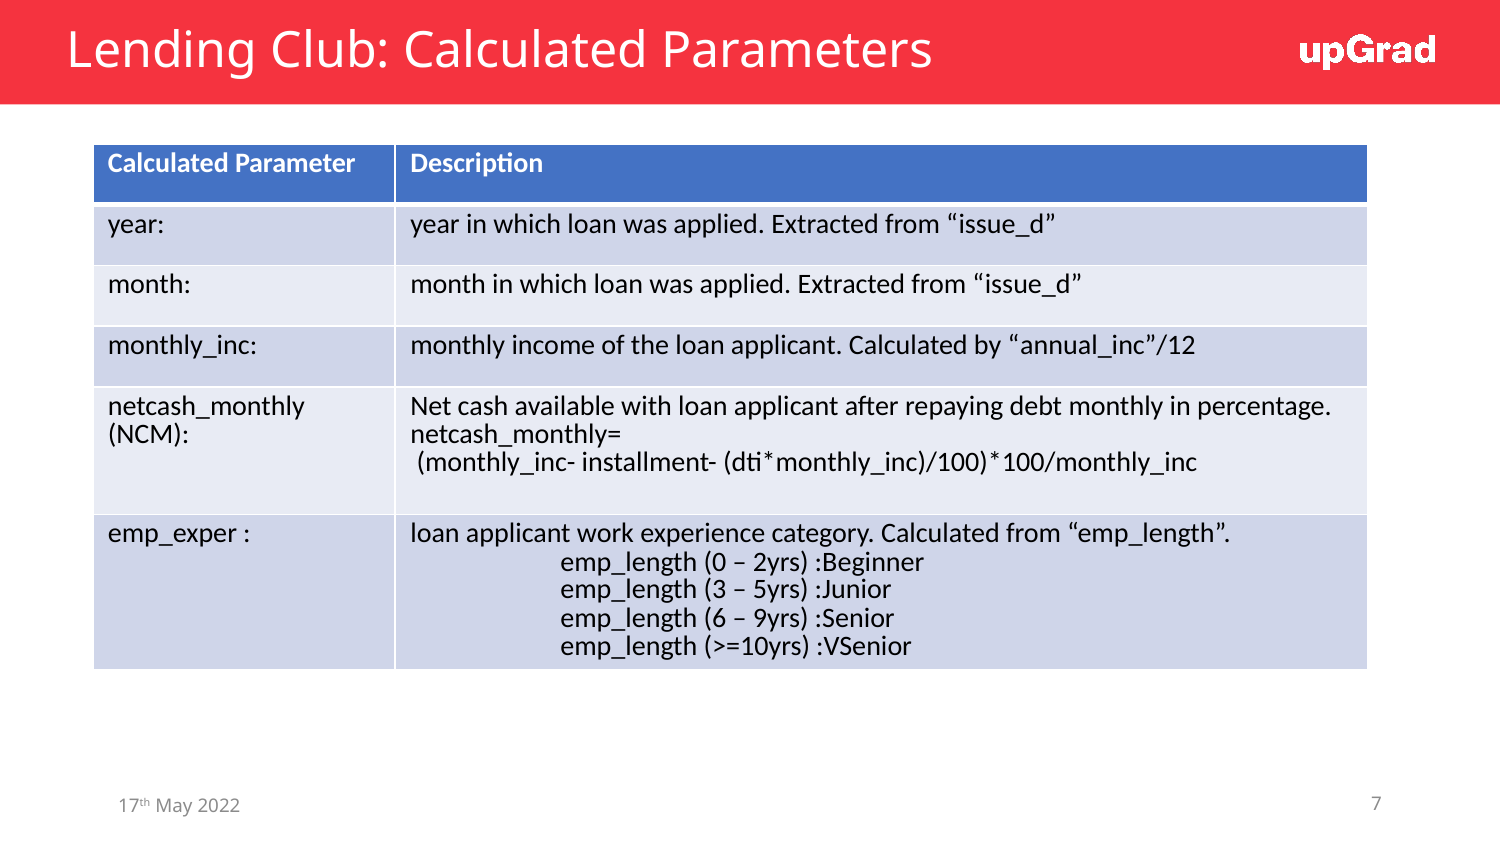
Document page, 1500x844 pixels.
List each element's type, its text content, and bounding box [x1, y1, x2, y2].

title Lending Club: Calculated Parameters [51, 20, 1160, 83]
slide_number 7 [1059, 782, 1397, 827]
table_cell emp_exper : [94, 515, 394, 669]
table_cell monthly_inc: [94, 327, 394, 386]
table_cell year in which loan was applied. Extracted from “issue_d” [396, 207, 1367, 265]
table_header Description [396, 145, 1367, 202]
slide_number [103, 782, 441, 827]
table_cell month: [94, 266, 394, 325]
table_cell loan applicant work experience category. Calculated from “emp_length”. emp_length (0 – 2yrs) :Beginner emp_length (3 – 5yrs) :Junior emp_length (6 – 9yrs) :Senior emp_length (>=10yrs) :VSenior [396, 515, 1367, 669]
table_header Calculated Parameter [94, 145, 394, 202]
table_cell Net cash available with loan applicant after repaying debt monthly in percentage. netcash_monthly= (monthly_inc- installment- (dti*monthly_inc)/100)*100/monthly_inc [396, 388, 1367, 514]
table_cell monthly income of the loan applicant. Calculated by “annual_inc”/12 [396, 327, 1367, 386]
table_cell month in which loan was applied. Extracted from “issue_d” [396, 266, 1367, 325]
table_cell netcash_monthly (NCM): [94, 388, 394, 514]
table_cell year: [94, 207, 394, 265]
picture [1300, 34, 1435, 70]
